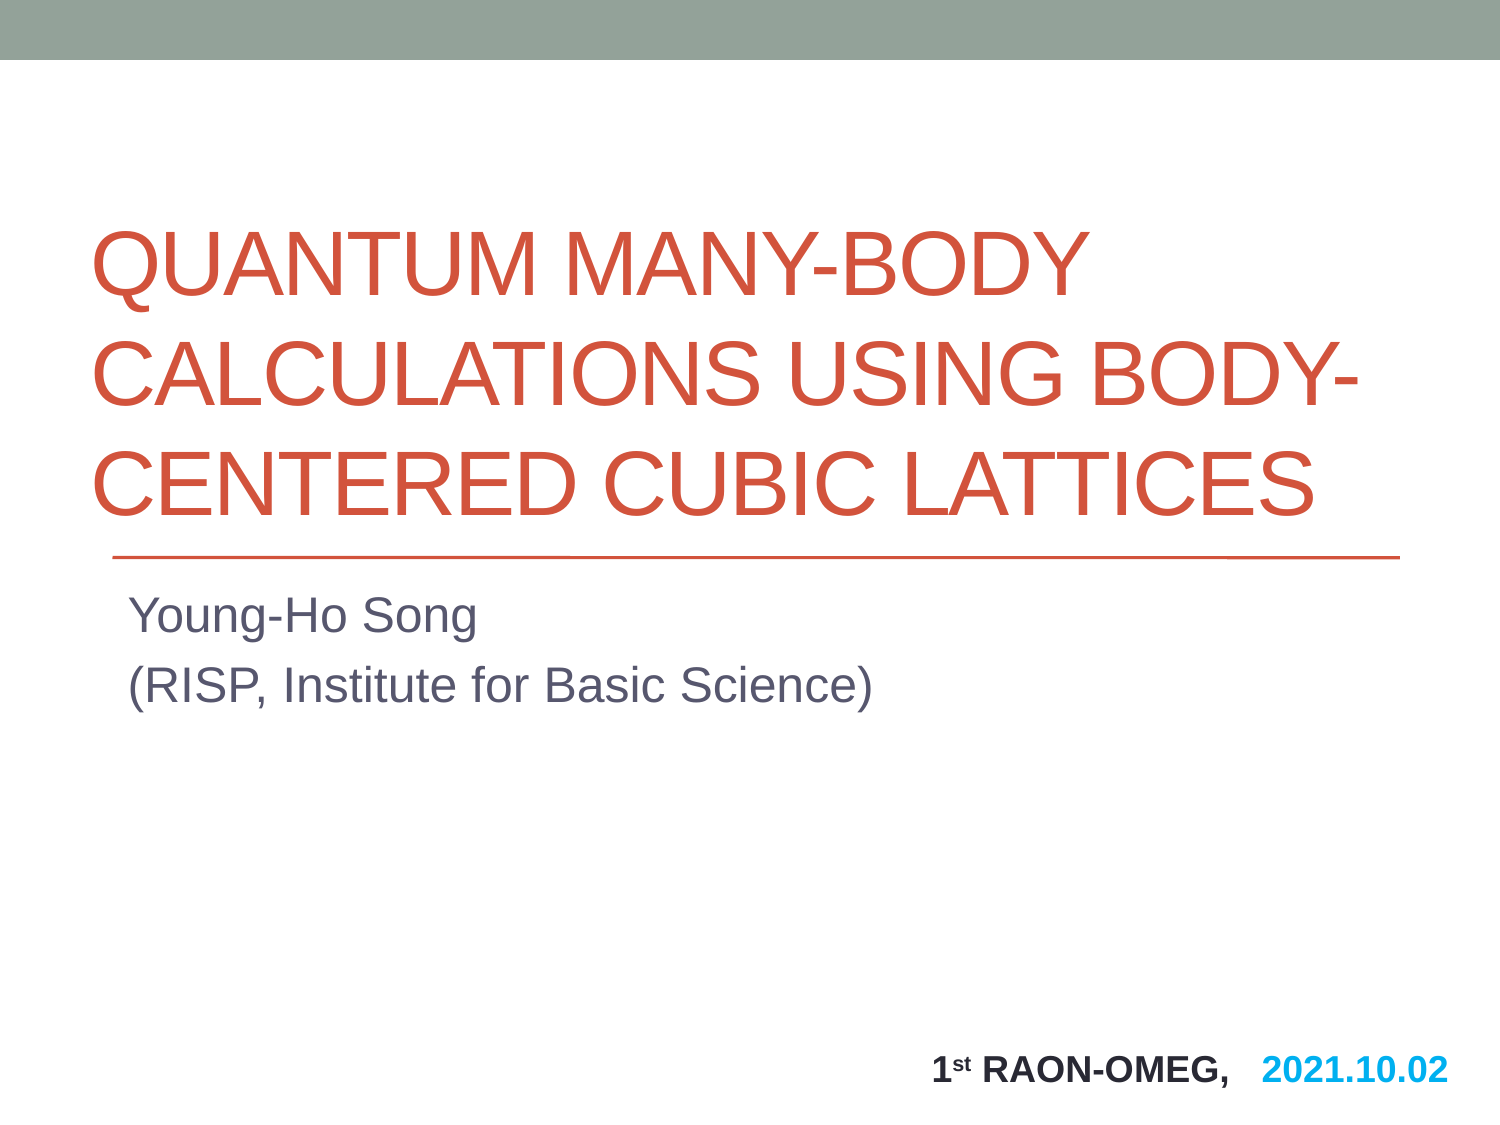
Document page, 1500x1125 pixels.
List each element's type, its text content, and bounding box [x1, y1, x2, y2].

title Quantum Many-Body Calculations using Body-Centered Cubic Lattices [75, 224, 1438, 542]
text_box 1st RAON-OMEG, 2021.10.02 [916, 1037, 1464, 1098]
subtitle Young-Ho Song (RISP, Institute for Basic Science) [112, 575, 1163, 863]
